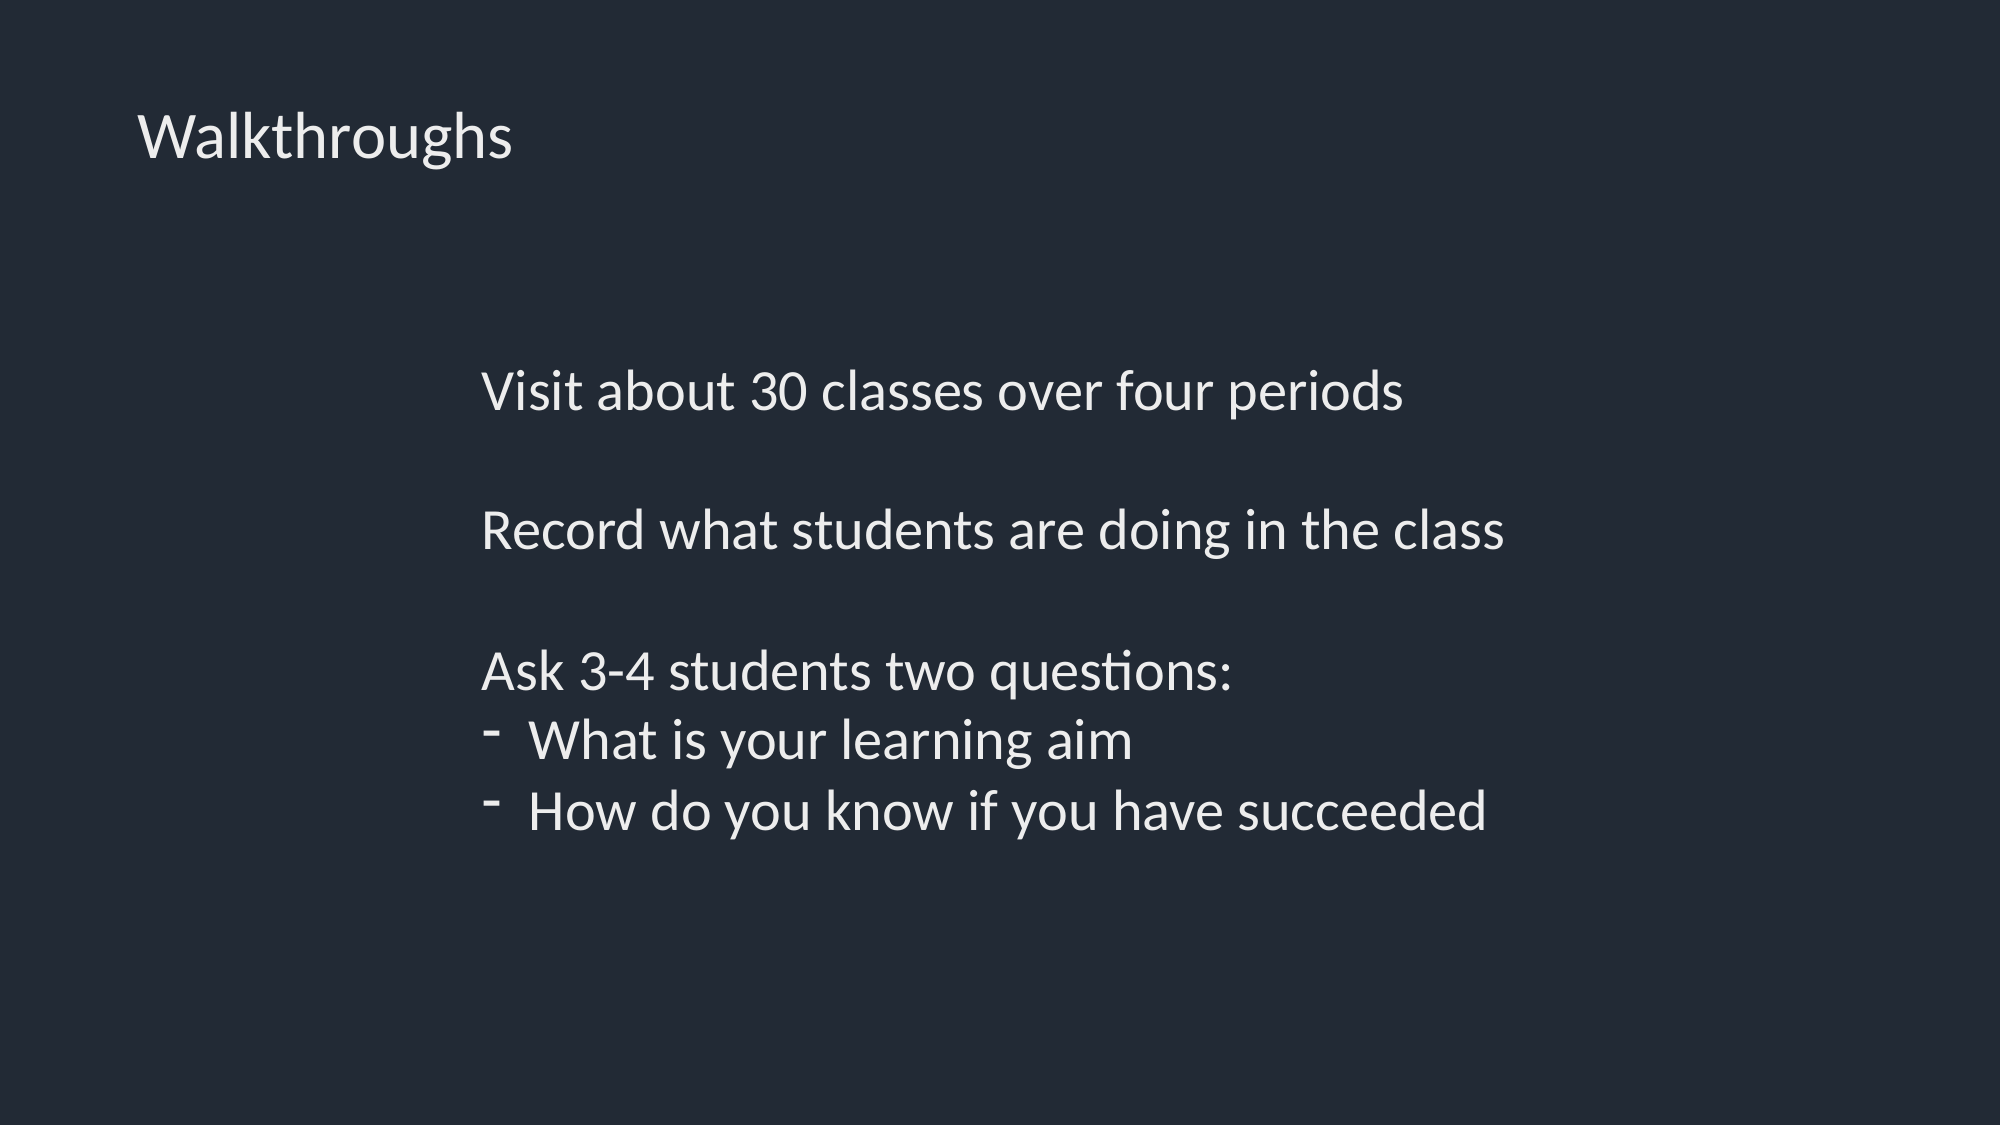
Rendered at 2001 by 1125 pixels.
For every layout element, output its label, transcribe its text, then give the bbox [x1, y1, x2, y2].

text_box Visit about 30 classes over four periods Record what students are doing in the class Ask 3-4 students two questions: What is your learning aim How do you know if you have succeeded [467, 344, 1521, 894]
text_box Walkthroughs [122, 84, 530, 180]
